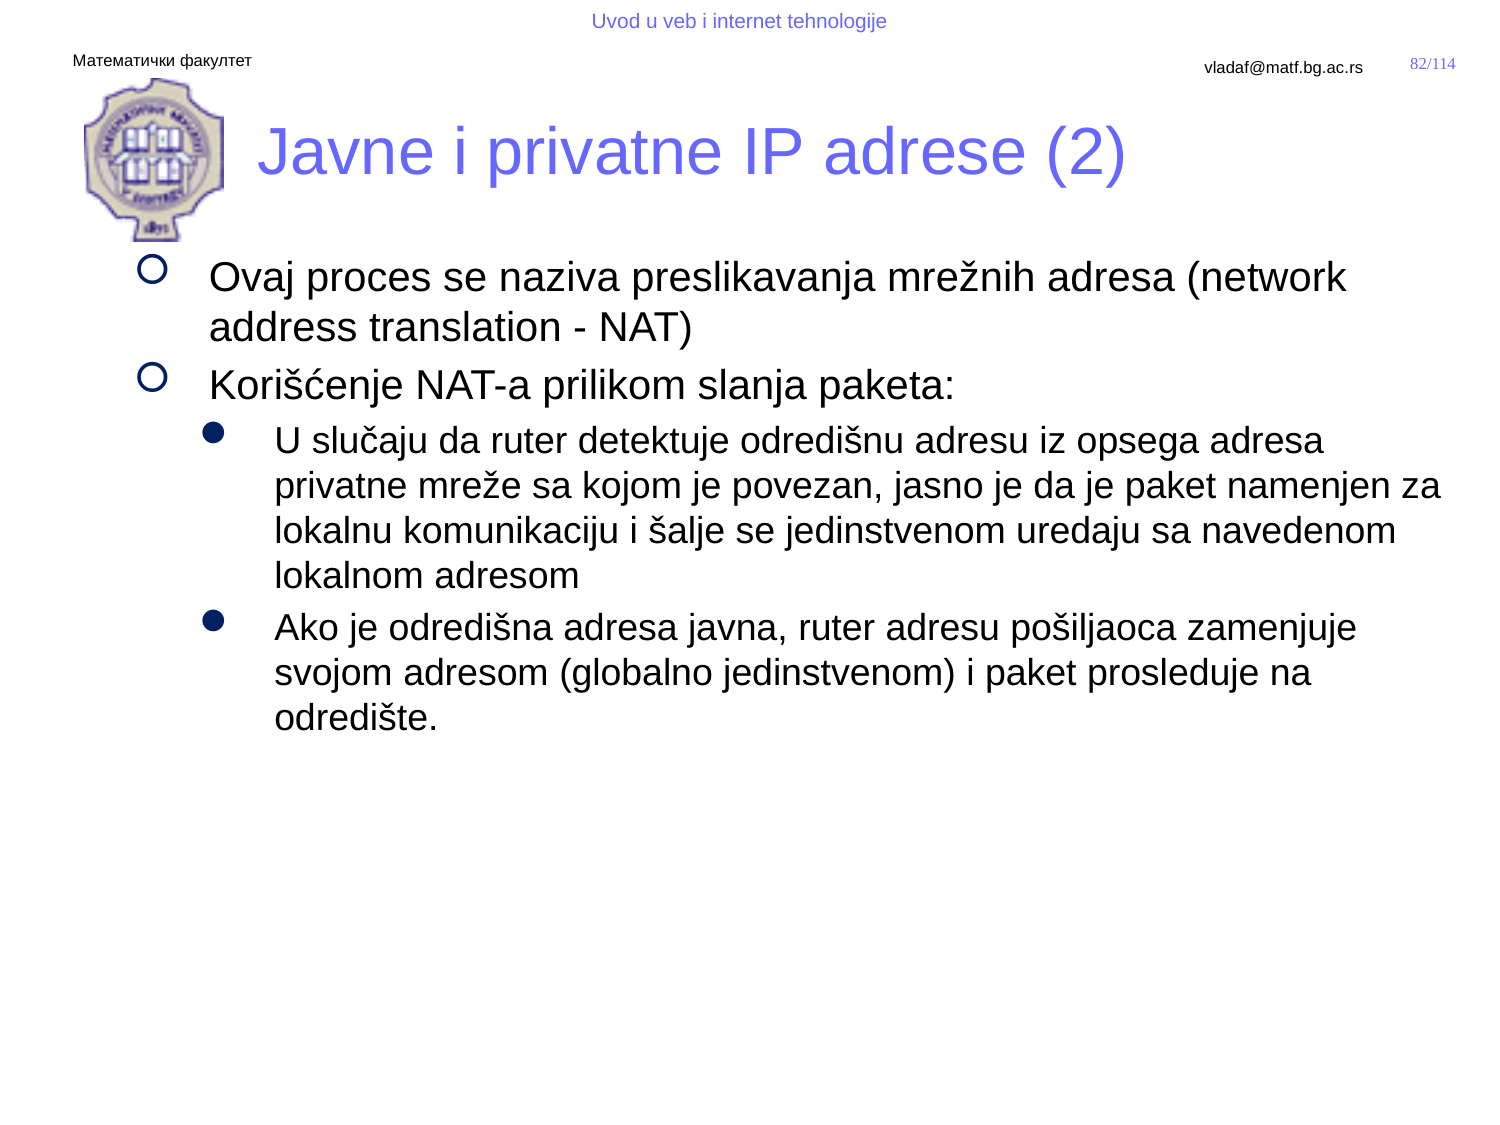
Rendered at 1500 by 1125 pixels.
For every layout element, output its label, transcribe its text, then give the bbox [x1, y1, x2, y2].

title Javne i privatne IP adrese (2) [242, 54, 1388, 242]
picture [84, 78, 224, 242]
list Ovaj proces se naziva preslikavanja mrežnih adresa (network address translation - NAT) Korišćenje NAT-a prilikom slanja paketa: U slučaju da ruter detektuje odredišnu adresu iz opsega adresa privatne mreže sa kojom je povezan, jasno je da je paket namenjen za lokalnu komunikaciju i šalje se jedinstvenom uredaju sa navedenom lokalnom adresom Ako je odredišna adresa javna, ruter adresu pošiljaoca zamenjuje svojom adresom (globalno jedinstvenom) i paket prosleduje na odredište. [53, 242, 1483, 598]
